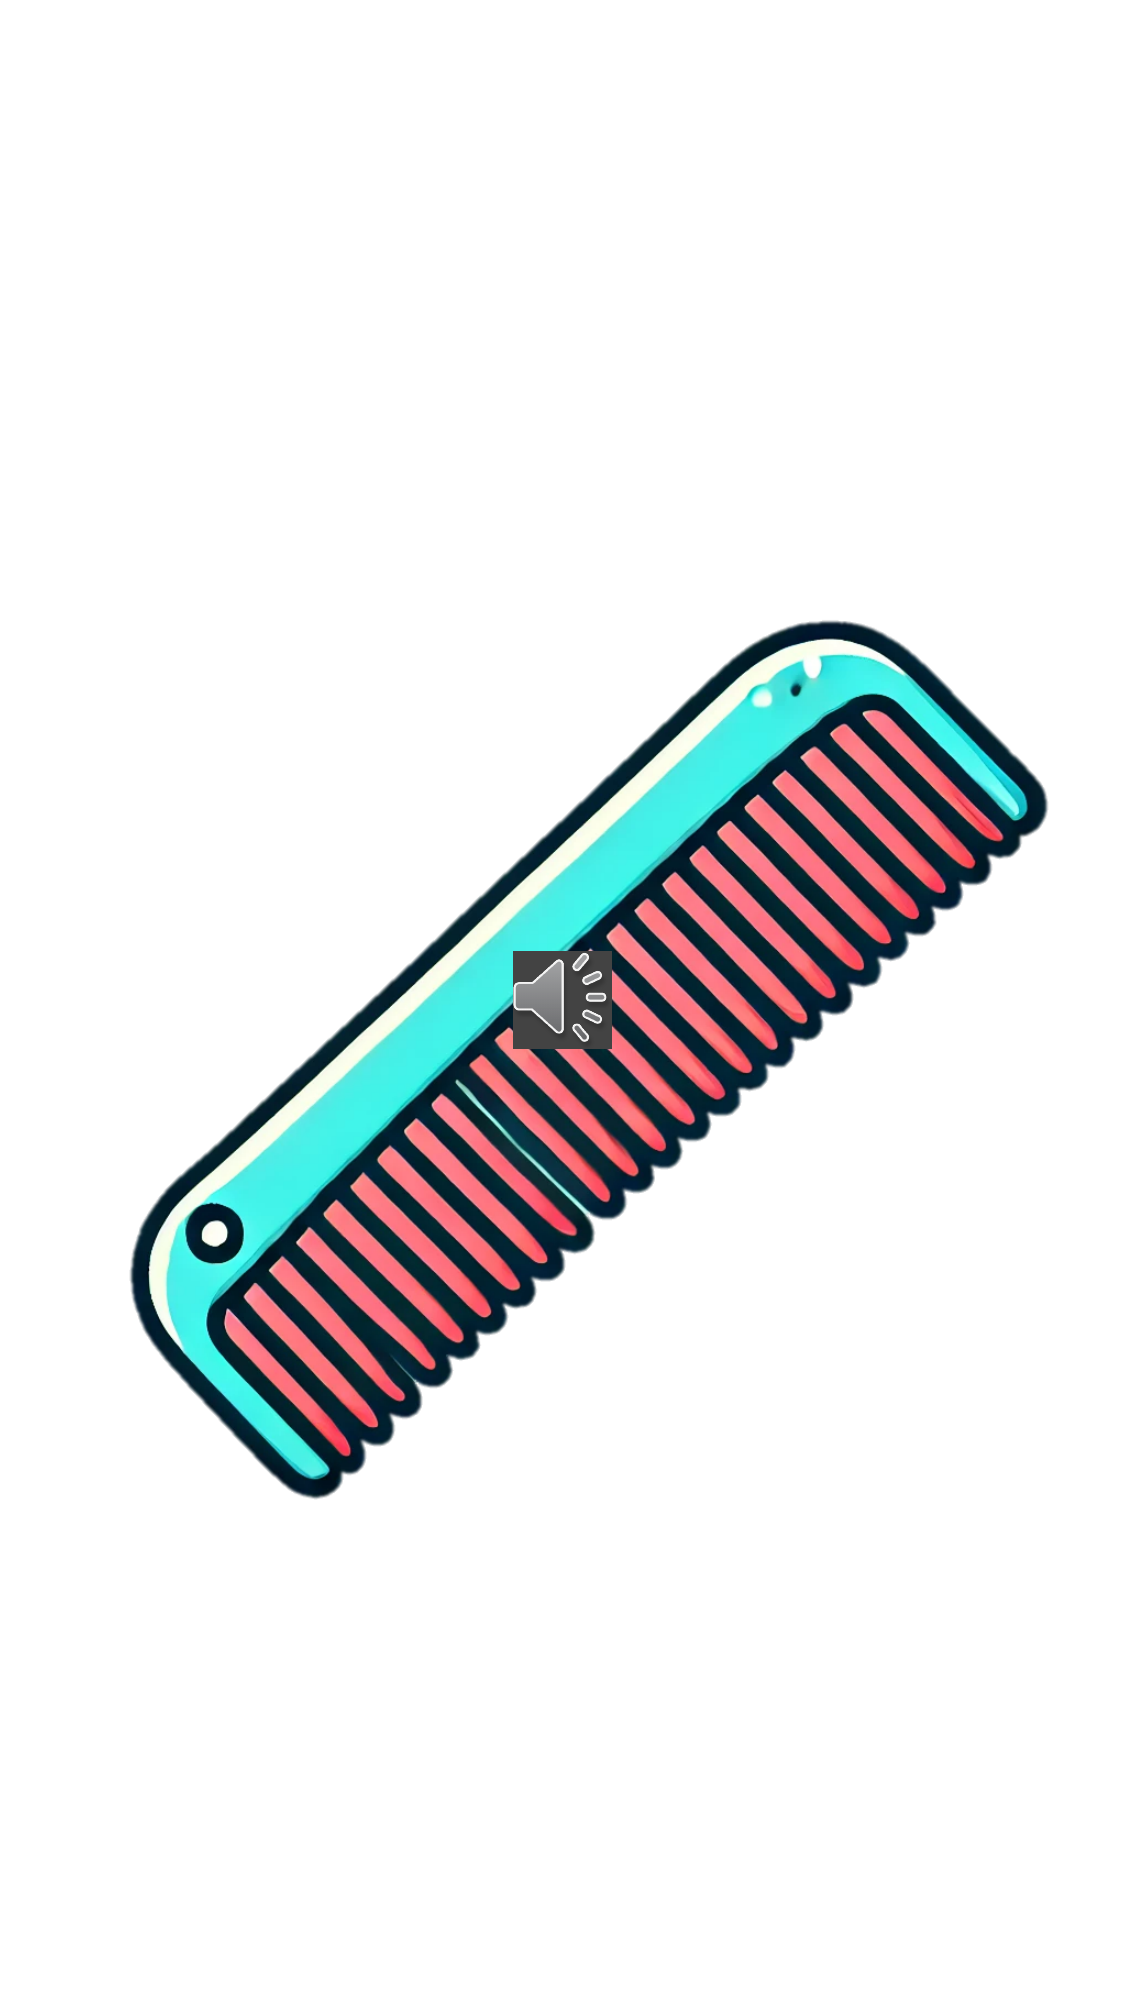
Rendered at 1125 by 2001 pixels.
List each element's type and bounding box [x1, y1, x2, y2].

picture [37, 565, 1125, 1691]
